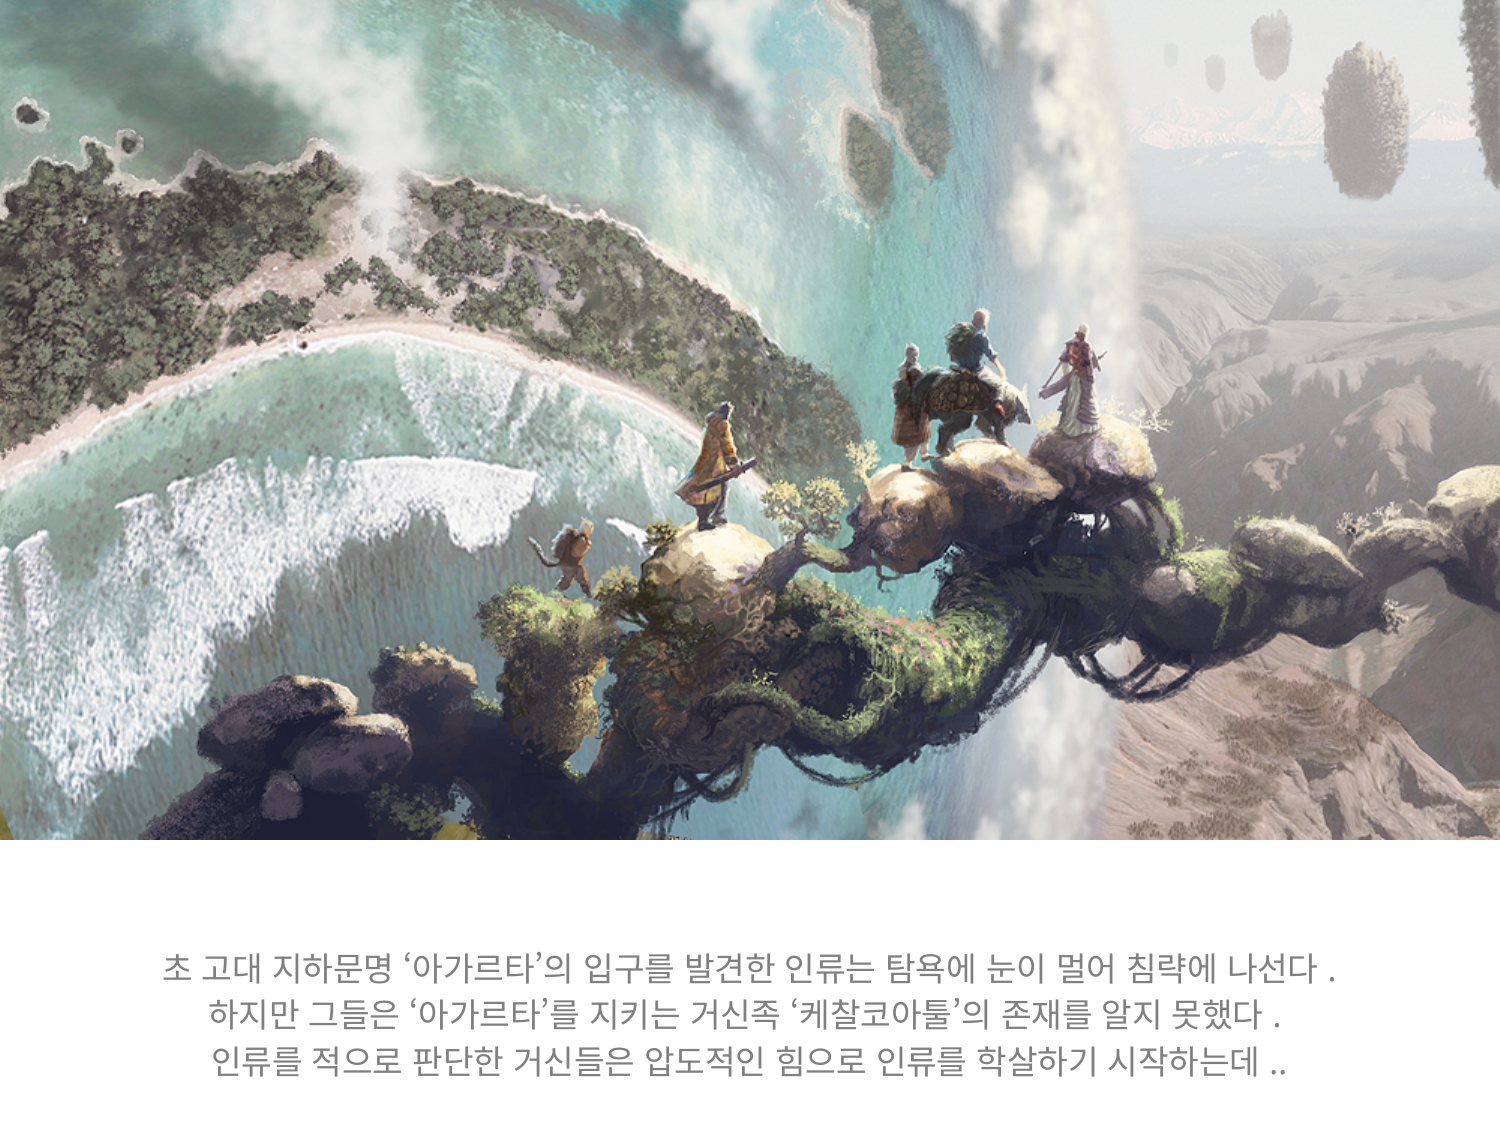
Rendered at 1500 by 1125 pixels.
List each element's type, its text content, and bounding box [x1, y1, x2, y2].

text_box 초 고대 지하문명 ‘아가르타’의 입구를 발견한 인류는 탐욕에 눈이 멀어 침략에 나선다. 하지만 그들은 ‘아가르타’를 지키는 거신족 ‘케찰코아툴’의 존재를 알지 못했다. 인류를 적으로 판단한 거신들은 압도적인 힘으로 인류를 학살하기 시작하는데.. [76, 940, 1422, 1118]
picture [0, 0, 1500, 841]
